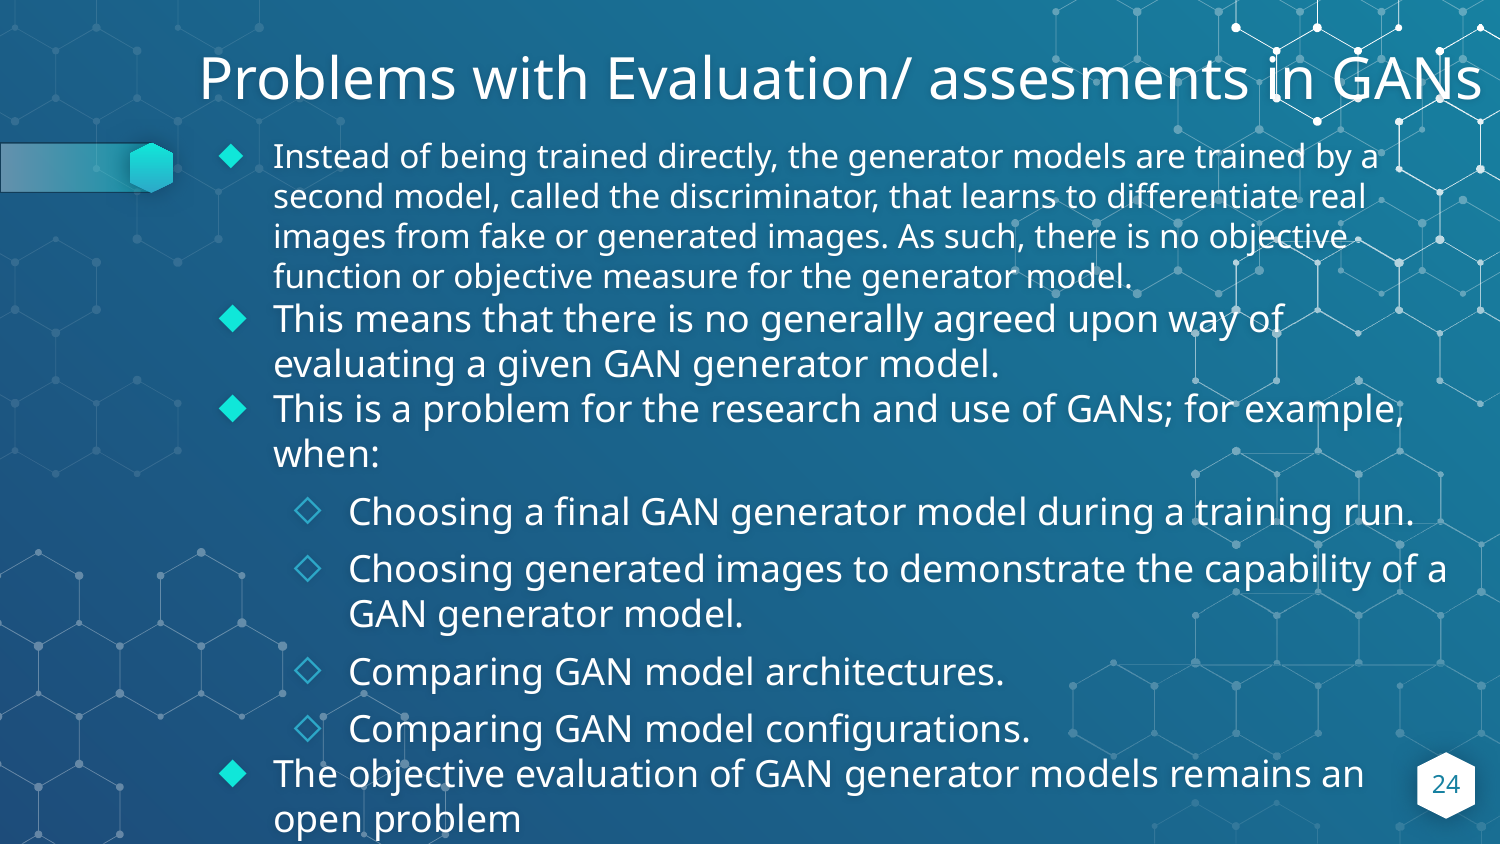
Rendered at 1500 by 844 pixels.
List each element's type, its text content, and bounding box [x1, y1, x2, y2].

slide_number 24 [1417, 752, 1475, 819]
title Problems with Evaluation/ assesments in GANs [198, 52, 1500, 110]
list Instead of being trained directly, the generator models are trained by a second model, called the discriminator, that learns to differentiate real images from fake or generated images. As such, there is no objective function or objective measure for the generator model. This means that there is no generally agreed upon way of evaluating a given GAN generator model. This is a problem for the research and use of GANs; for example, when: Choosing a final GAN generator model during a training run. Choosing generated images to demonstrate the capability of a GAN generator model. Comparing GAN model architectures. Comparing GAN model configurations. The objective evaluation of GAN generator models remains an open problem [198, 135, 1456, 740]
